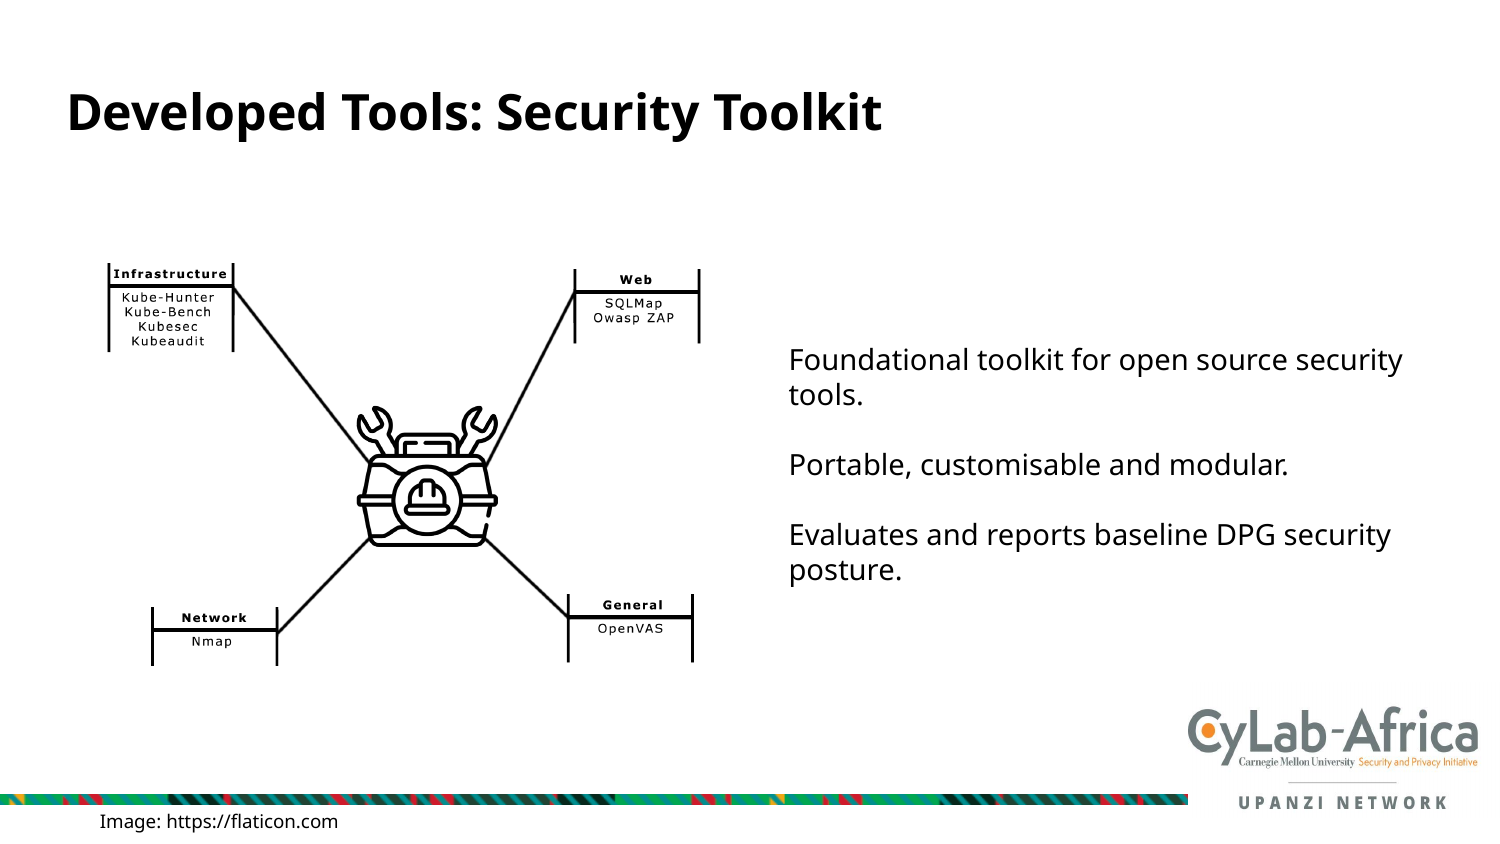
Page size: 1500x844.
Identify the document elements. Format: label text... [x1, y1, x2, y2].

text_box Image: https://flaticon.com [84, 798, 1035, 844]
picture [0, 681, 1500, 818]
title Developed Tools: Security Toolkit [51, 72, 1449, 167]
picture [106, 243, 712, 670]
text_box Foundational toolkit for open source security tools. Portable, customisable and modular. Evaluates and reports baseline DPG security posture. [773, 326, 1430, 601]
